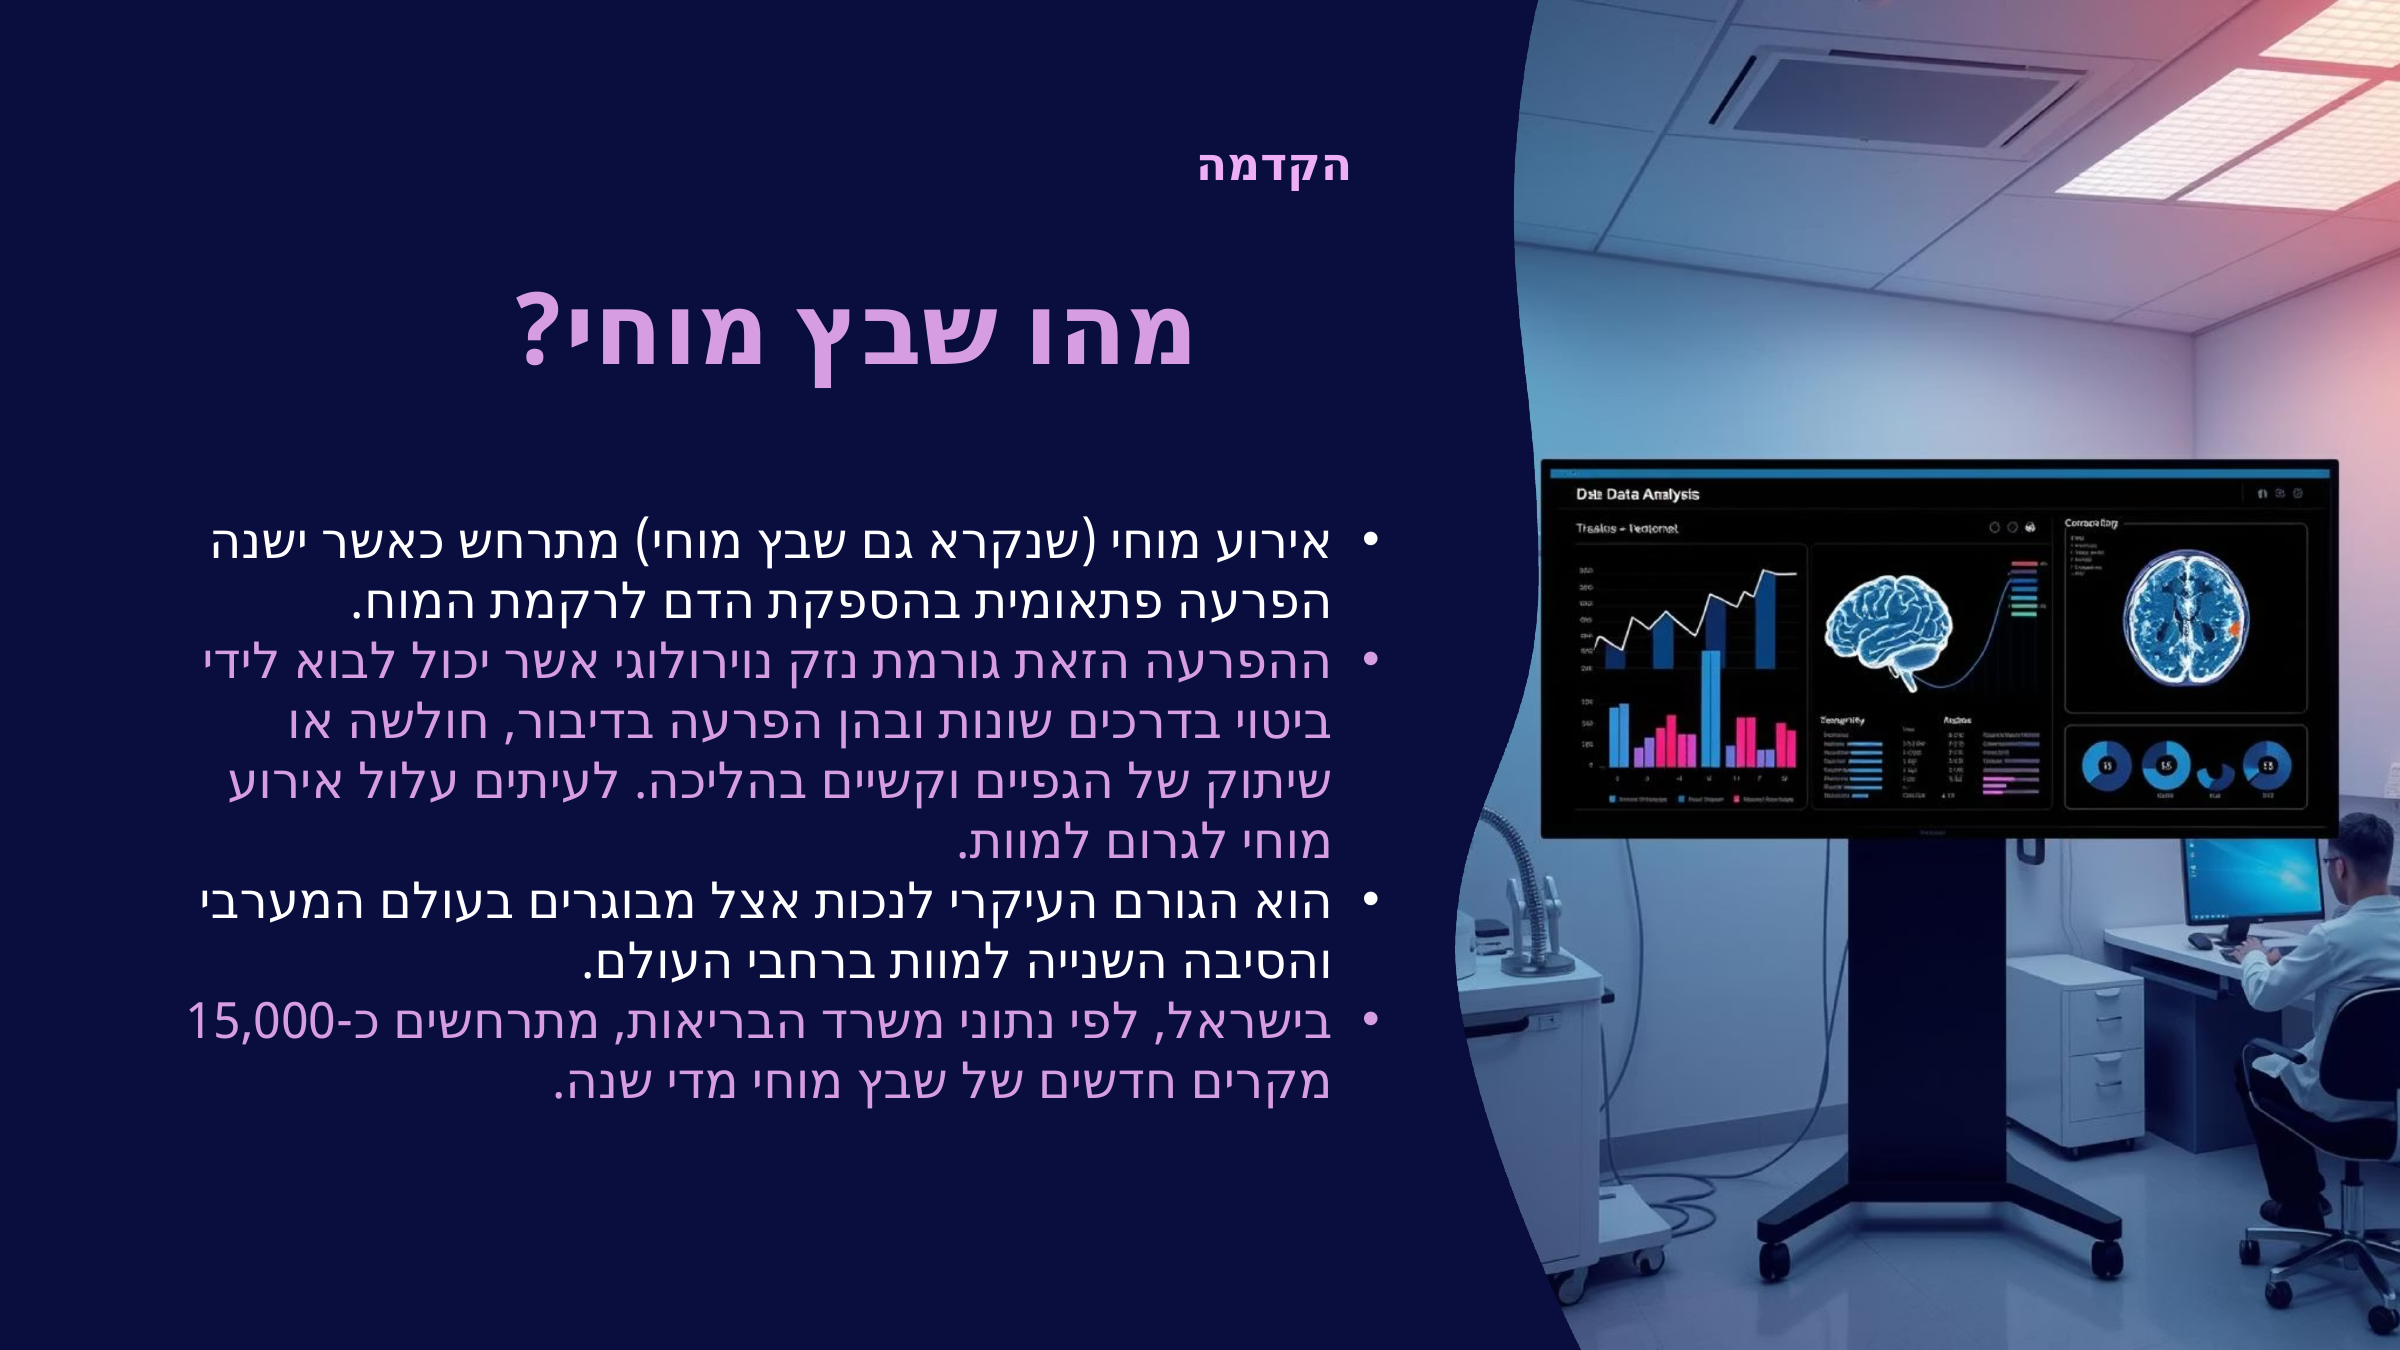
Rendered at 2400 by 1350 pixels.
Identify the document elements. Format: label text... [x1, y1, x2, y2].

text_box הקדמה [887, 132, 1353, 191]
picture [1454, 0, 2400, 1350]
text_box מהו שבץ מוחי? [175, 268, 1200, 385]
text_box אירוע מוחי (שנקרא גם שבץ מוחי) מתרחש כאשר ישנה הפרעה פתאומית בהספקת הדם לרקמת המוח. ההפרעה הזאת גורמת נזק נוירולוגי אשר יכול לבוא לידי ביטוי בדרכים שונות ובהן הפרעה בדיבור, חולשה או שיתוק של הגפיים וקשיים בהליכה. לעיתים עלול אירוע מוחי לגרום למוות. הוא הגורם העיקרי לנכות אצל מבוגרים בעולם המערבי והסיבה השנייה למוות ברחבי העולם. בישראל, לפי נתוני משרד הבריאות, מתרחשים כ-15,000 מקרים חדשים של שבץ מוחי מדי שנה. [152, 500, 1395, 1176]
